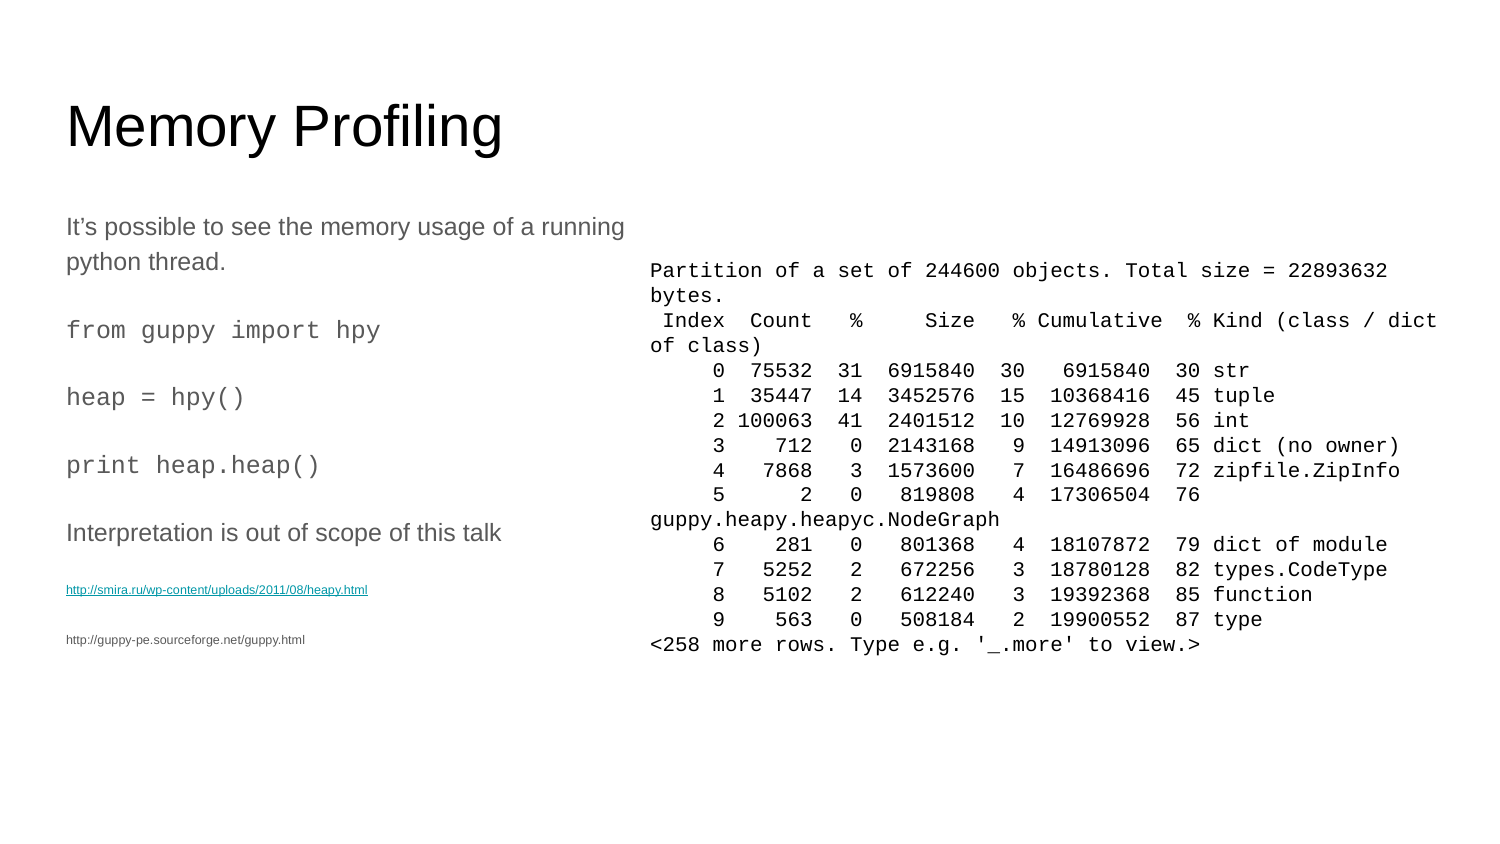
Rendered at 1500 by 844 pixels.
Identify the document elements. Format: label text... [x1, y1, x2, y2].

title Memory Profiling [51, 72, 1449, 167]
list It’s possible to see the memory usage of a running python thread. from guppy import hpy heap = hpy() print heap.heap() Interpretation is out of scope of this talk http://smira.ru/wp-content/uploads/2011/08/heapy.html http://guppy-pe.sourceforge.net/guppy.html [51, 191, 658, 752]
text_box Partition of a set of 244600 objects. Total size = 22893632 bytes. Index Count % Size % Cumulative % Kind (class / dict of class) 0 75532 31 6915840 30 6915840 30 str 1 35447 14 3452576 15 10368416 45 tuple 2 100063 41 2401512 10 12769928 56 int 3 712 0 2143168 9 14913096 65 dict (no owner) 4 7868 3 1573600 7 16486696 72 zipfile.ZipInfo 5 2 0 819808 4 17306504 76 guppy.heapy.heapyc.NodeGraph 6 281 0 801368 4 18107872 79 dict of module 7 5252 2 672256 3 18780128 82 types.CodeType 8 5102 2 612240 3 19392368 85 function 9 563 0 508184 2 19900552 87 type <258 more rows. Type e.g. '_.more' to view.> [635, 199, 1478, 714]
